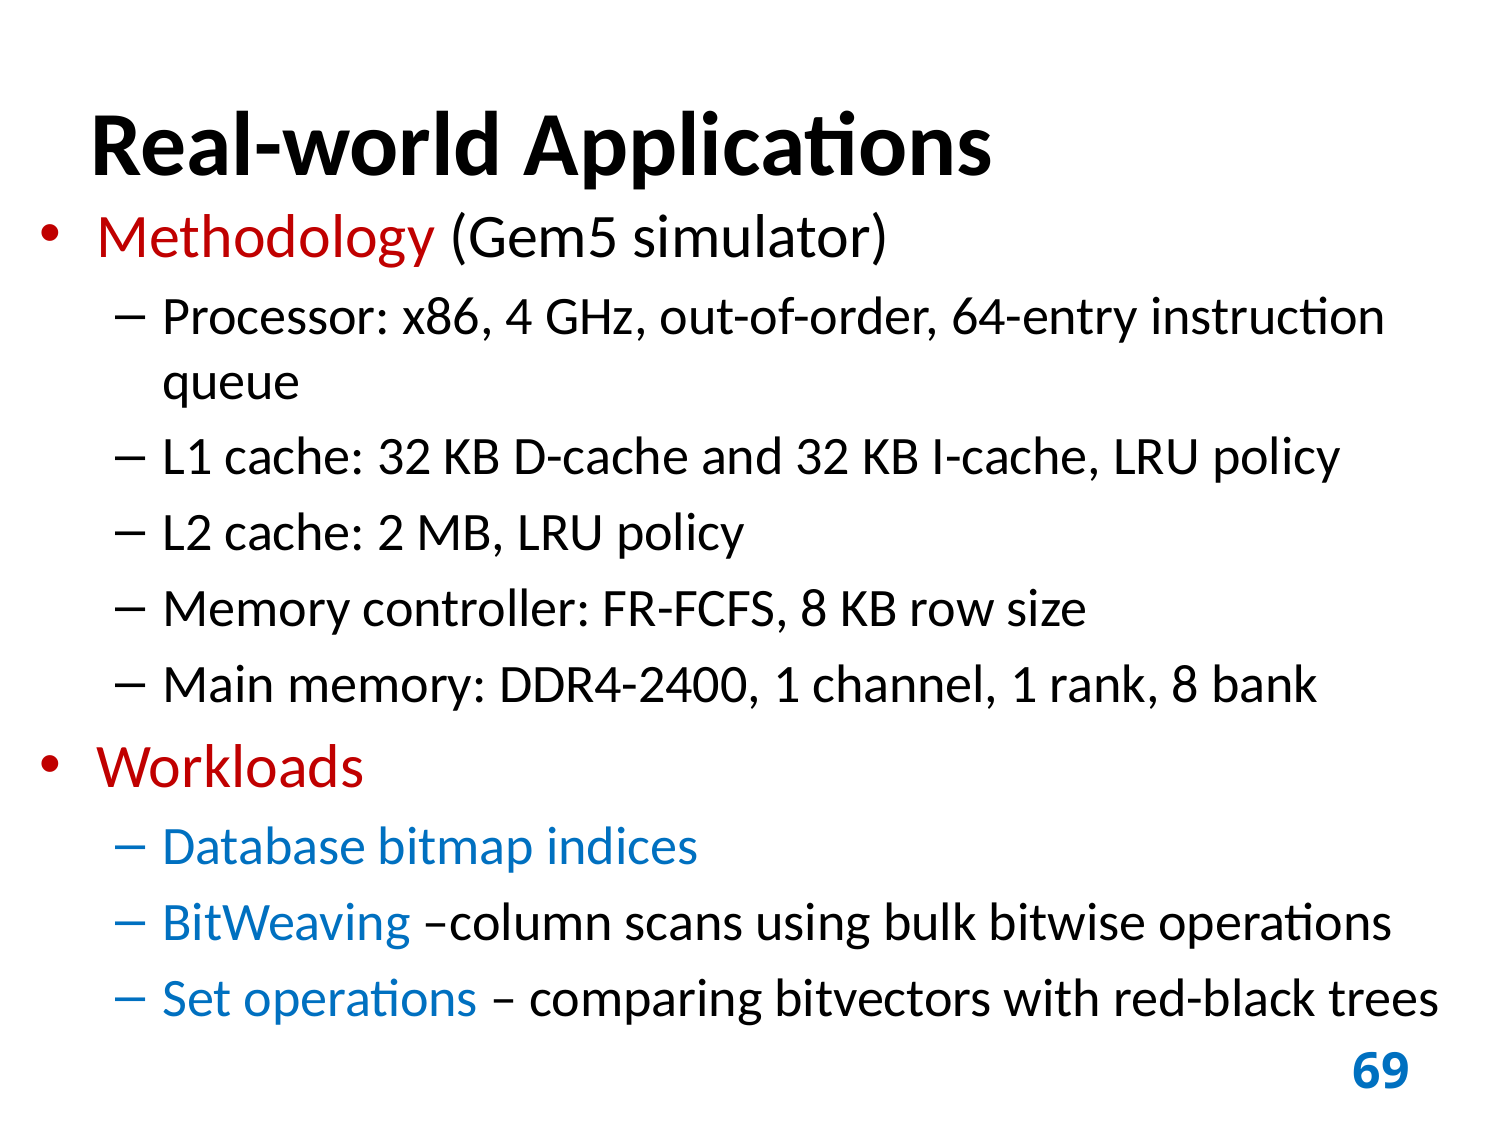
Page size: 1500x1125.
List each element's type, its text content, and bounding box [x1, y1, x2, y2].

title Real-world Applications [75, 45, 1425, 187]
slide_number 69 [1074, 1042, 1425, 1103]
list Methodology (Gem5 simulator) Processor: x86, 4 GHz, out-of-order, 64-entry instruction queue L1 cache: 32 KB D-cache and 32 KB I-cache, LRU policy L2 cache: 2 MB, LRU policy Memory controller: FR-FCFS, 8 KB row size Main memory: DDR4-2400, 1 channel, 1 rank, 8 bank Workloads Database bitmap indices BitWeaving –column scans using bulk bitwise operations Set operations – comparing bitvectors with red-black trees [24, 187, 1475, 1088]
